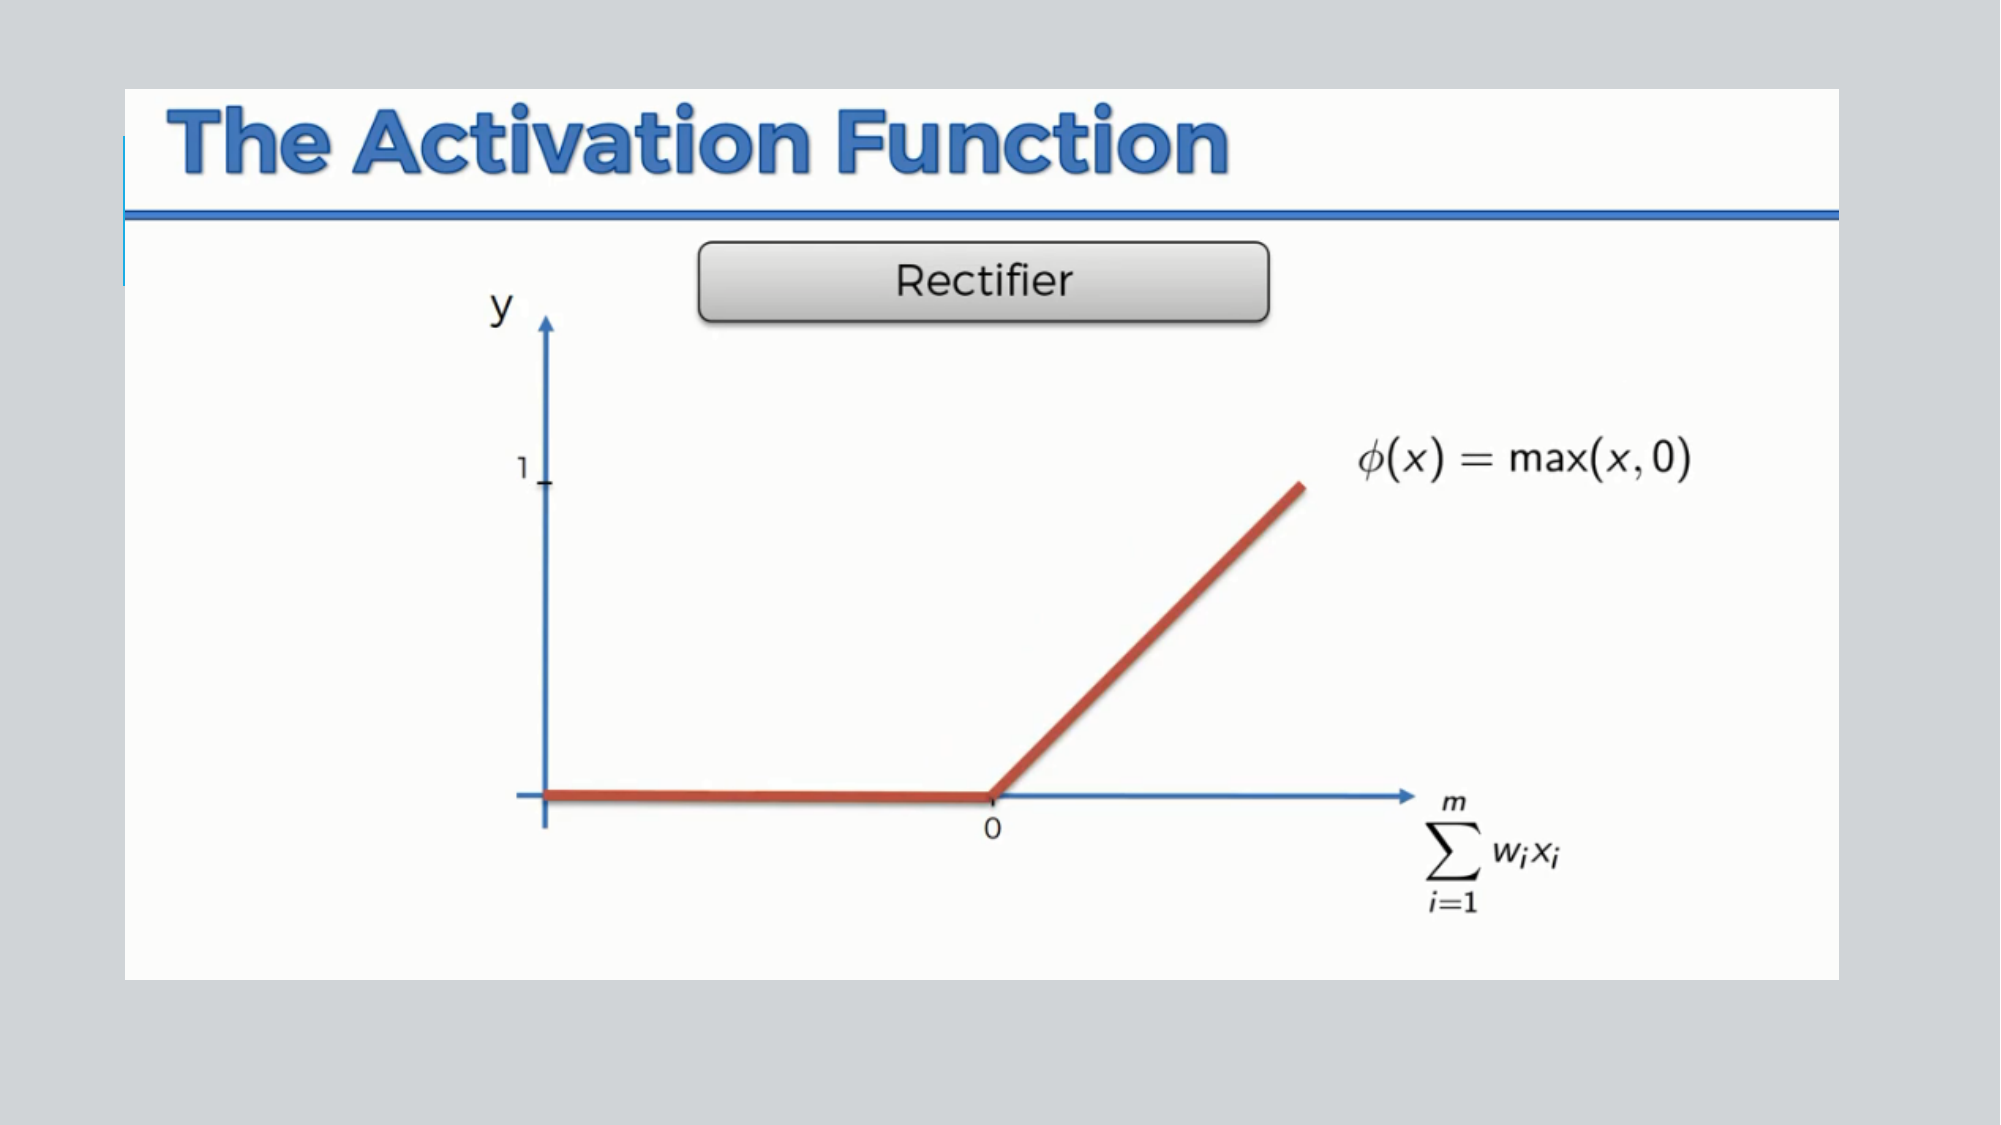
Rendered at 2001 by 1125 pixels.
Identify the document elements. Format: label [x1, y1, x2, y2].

list [125, 89, 1840, 980]
